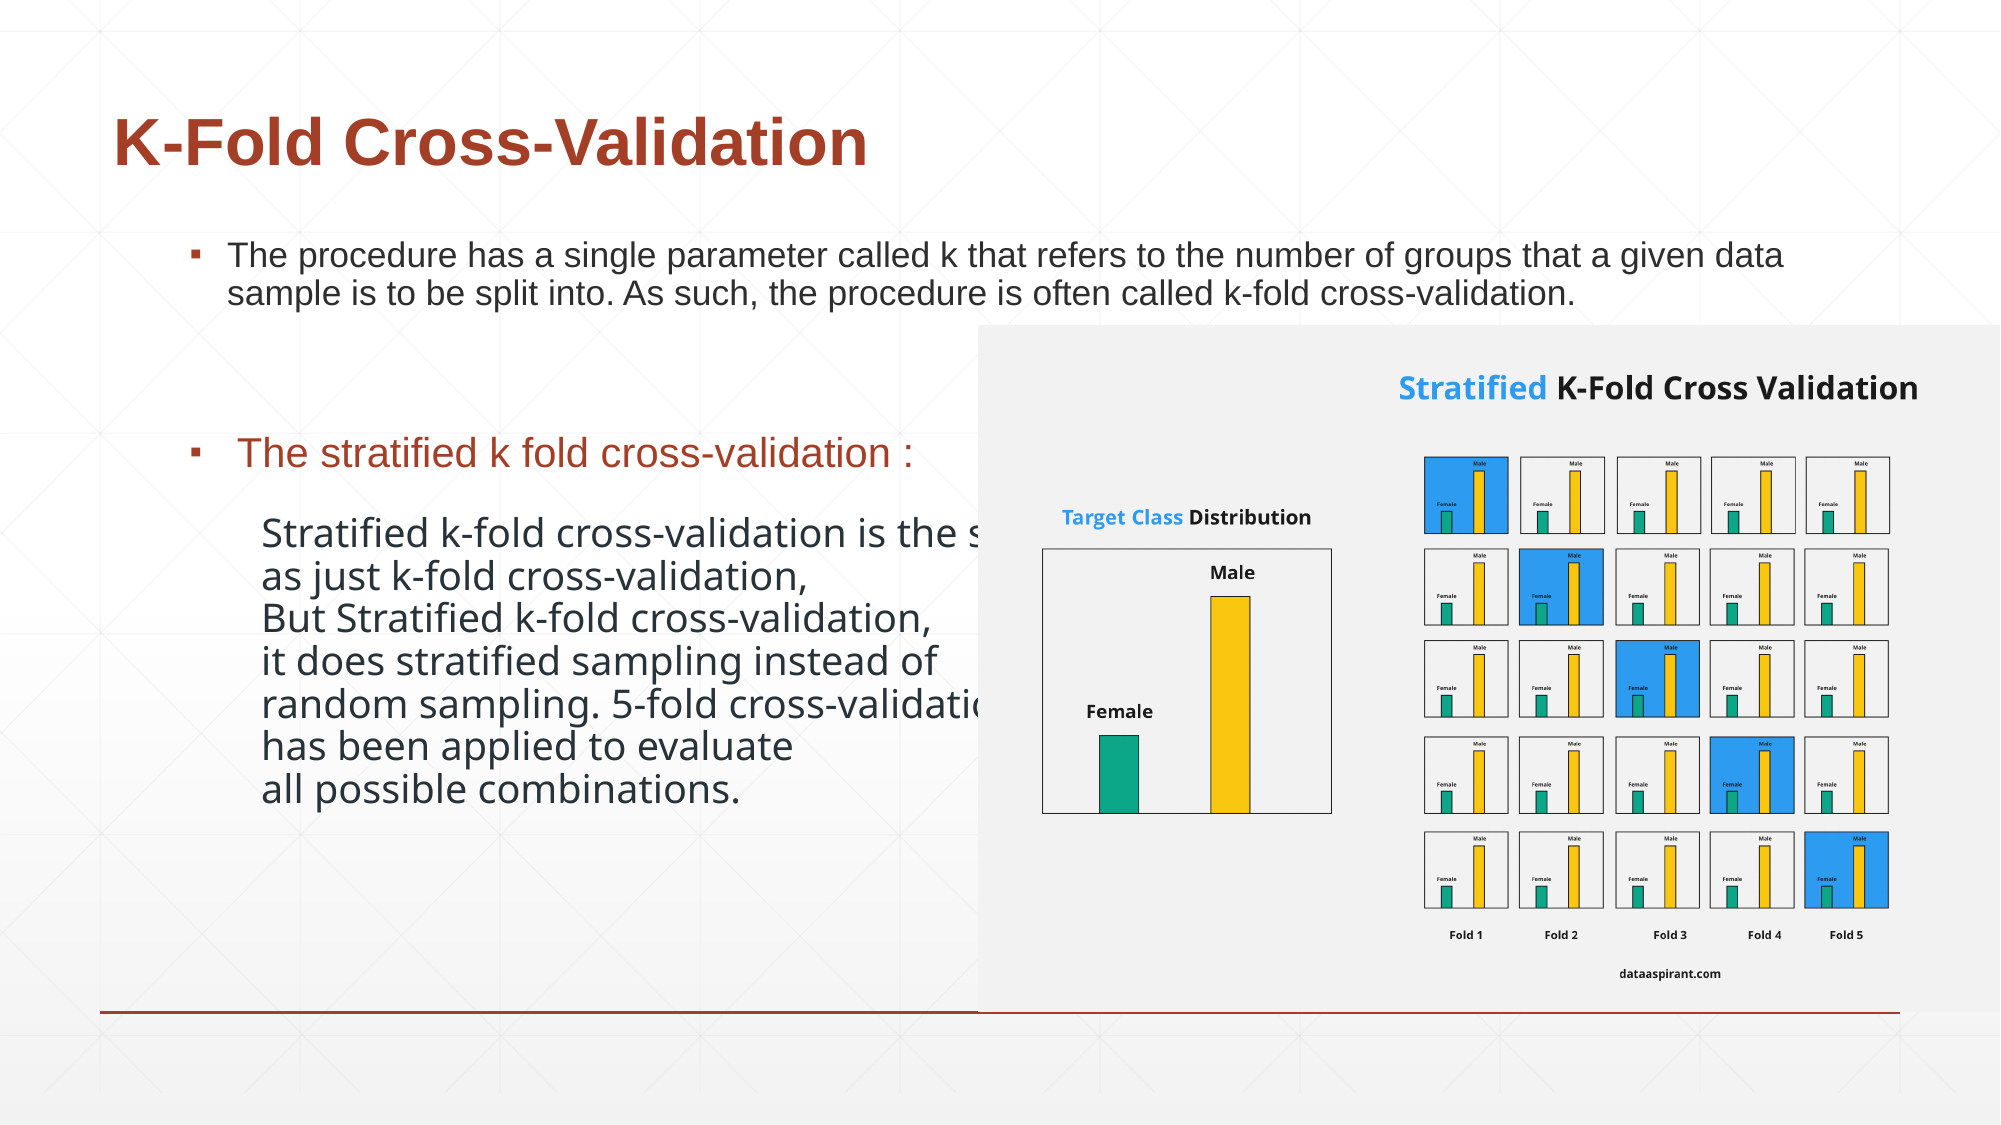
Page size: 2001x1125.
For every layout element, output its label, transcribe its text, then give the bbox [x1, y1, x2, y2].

picture [978, 325, 2000, 1012]
list The procedure has a single parameter called k that refers to the number of groups that a given data sample is to be split into. As such, the procedure is often called k-fold cross-validation. The stratified k fold cross-validation : Stratified k-fold cross-validation is the same as just k-fold cross-validation, But Stratified k-fold cross-validation, it does stratified sampling instead of random sampling. 5-fold cross-validation has been applied to evaluate all possible combinations. [174, 228, 1885, 854]
title K-Fold Cross-Validation [98, 0, 1674, 188]
